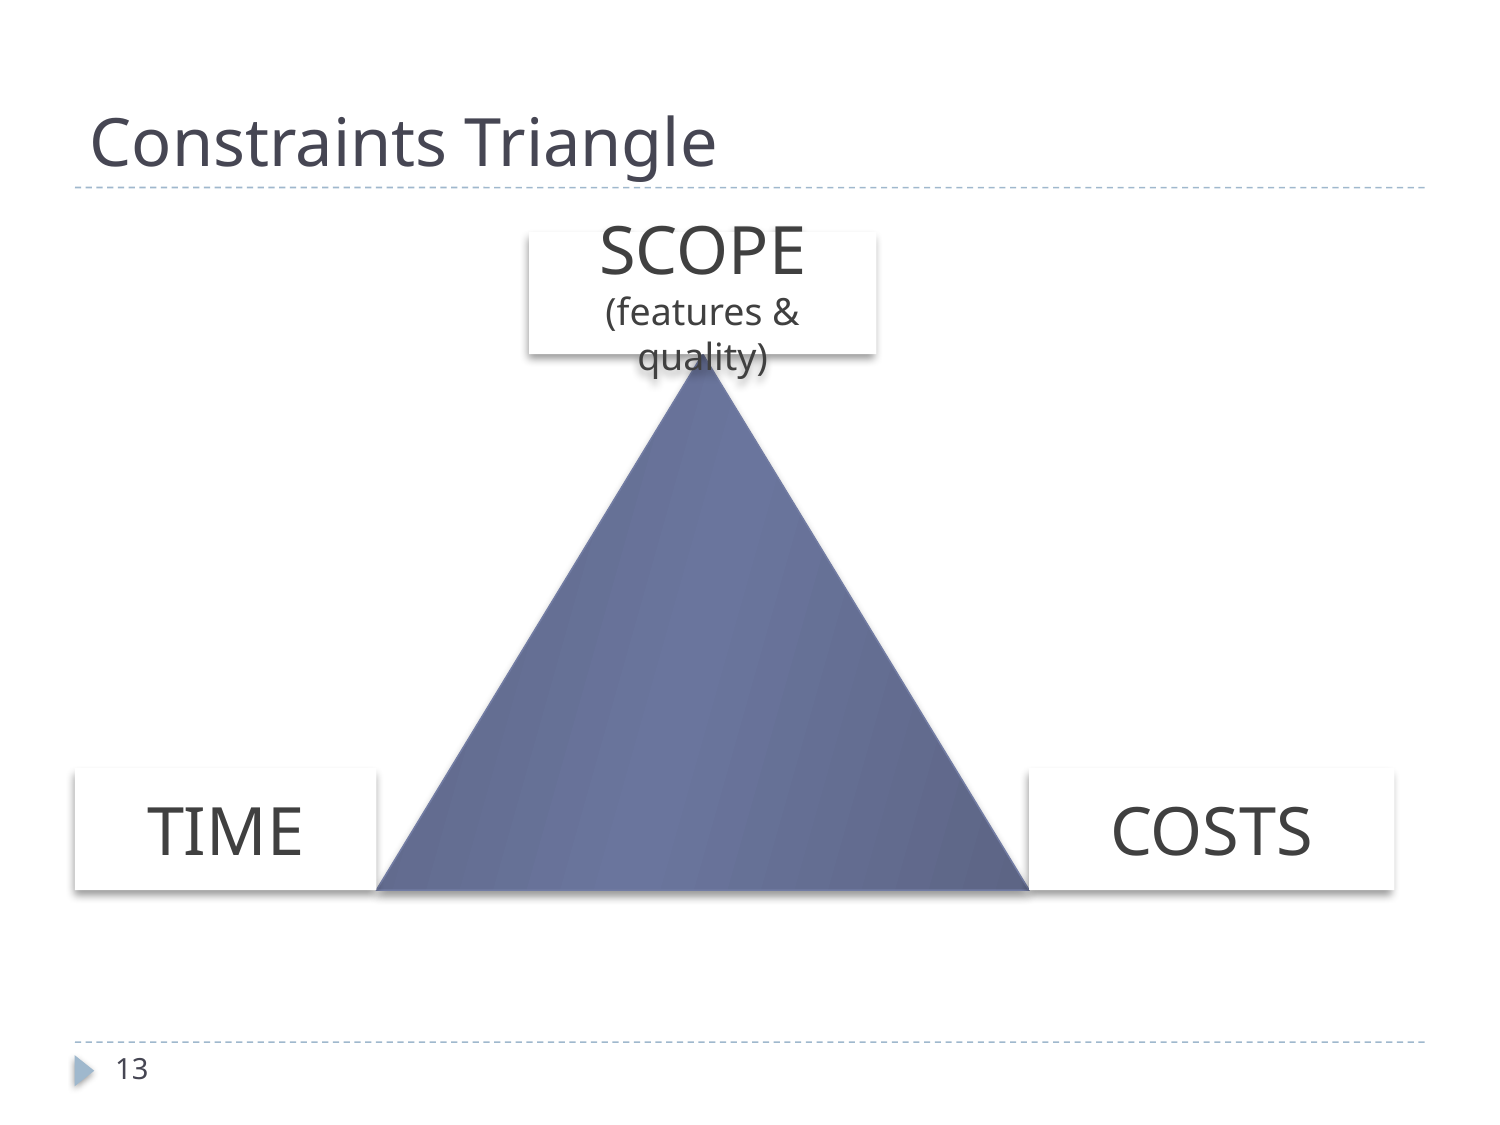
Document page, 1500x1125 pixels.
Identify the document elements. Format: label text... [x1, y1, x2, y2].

text_box TIME [74, 767, 377, 891]
slide_number 13 [100, 1042, 426, 1103]
text_box COSTS [1028, 767, 1395, 891]
text_box [382, 367, 1023, 891]
title Constraints Triangle [75, 24, 1425, 188]
text_box SCOPE (features & quality) [528, 231, 877, 355]
